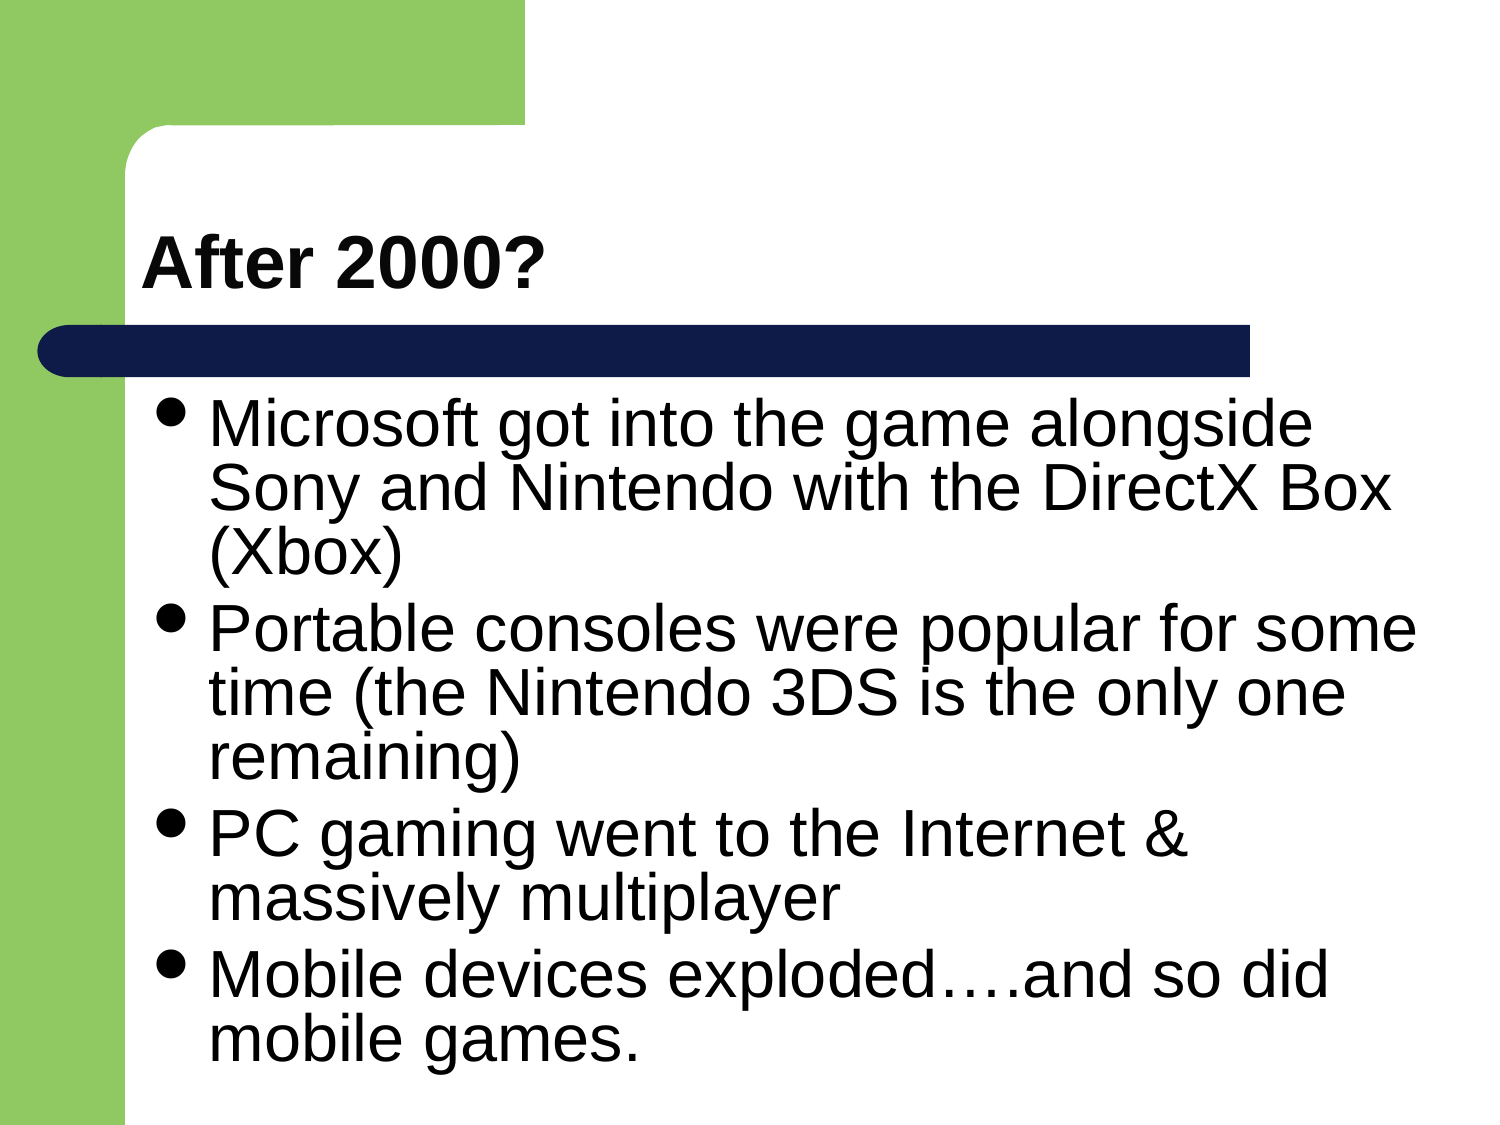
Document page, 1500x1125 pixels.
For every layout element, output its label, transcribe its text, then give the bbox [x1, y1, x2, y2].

title After 2000? [125, 125, 1500, 313]
list Microsoft got into the game alongside Sony and Nintendo with the DirectX Box (Xbox) Portable consoles were popular for some time (the Nintendo 3DS is the only one remaining) PC gaming went to the Internet & massively multiplayer Mobile devices exploded….and so did mobile games. [137, 387, 1500, 999]
